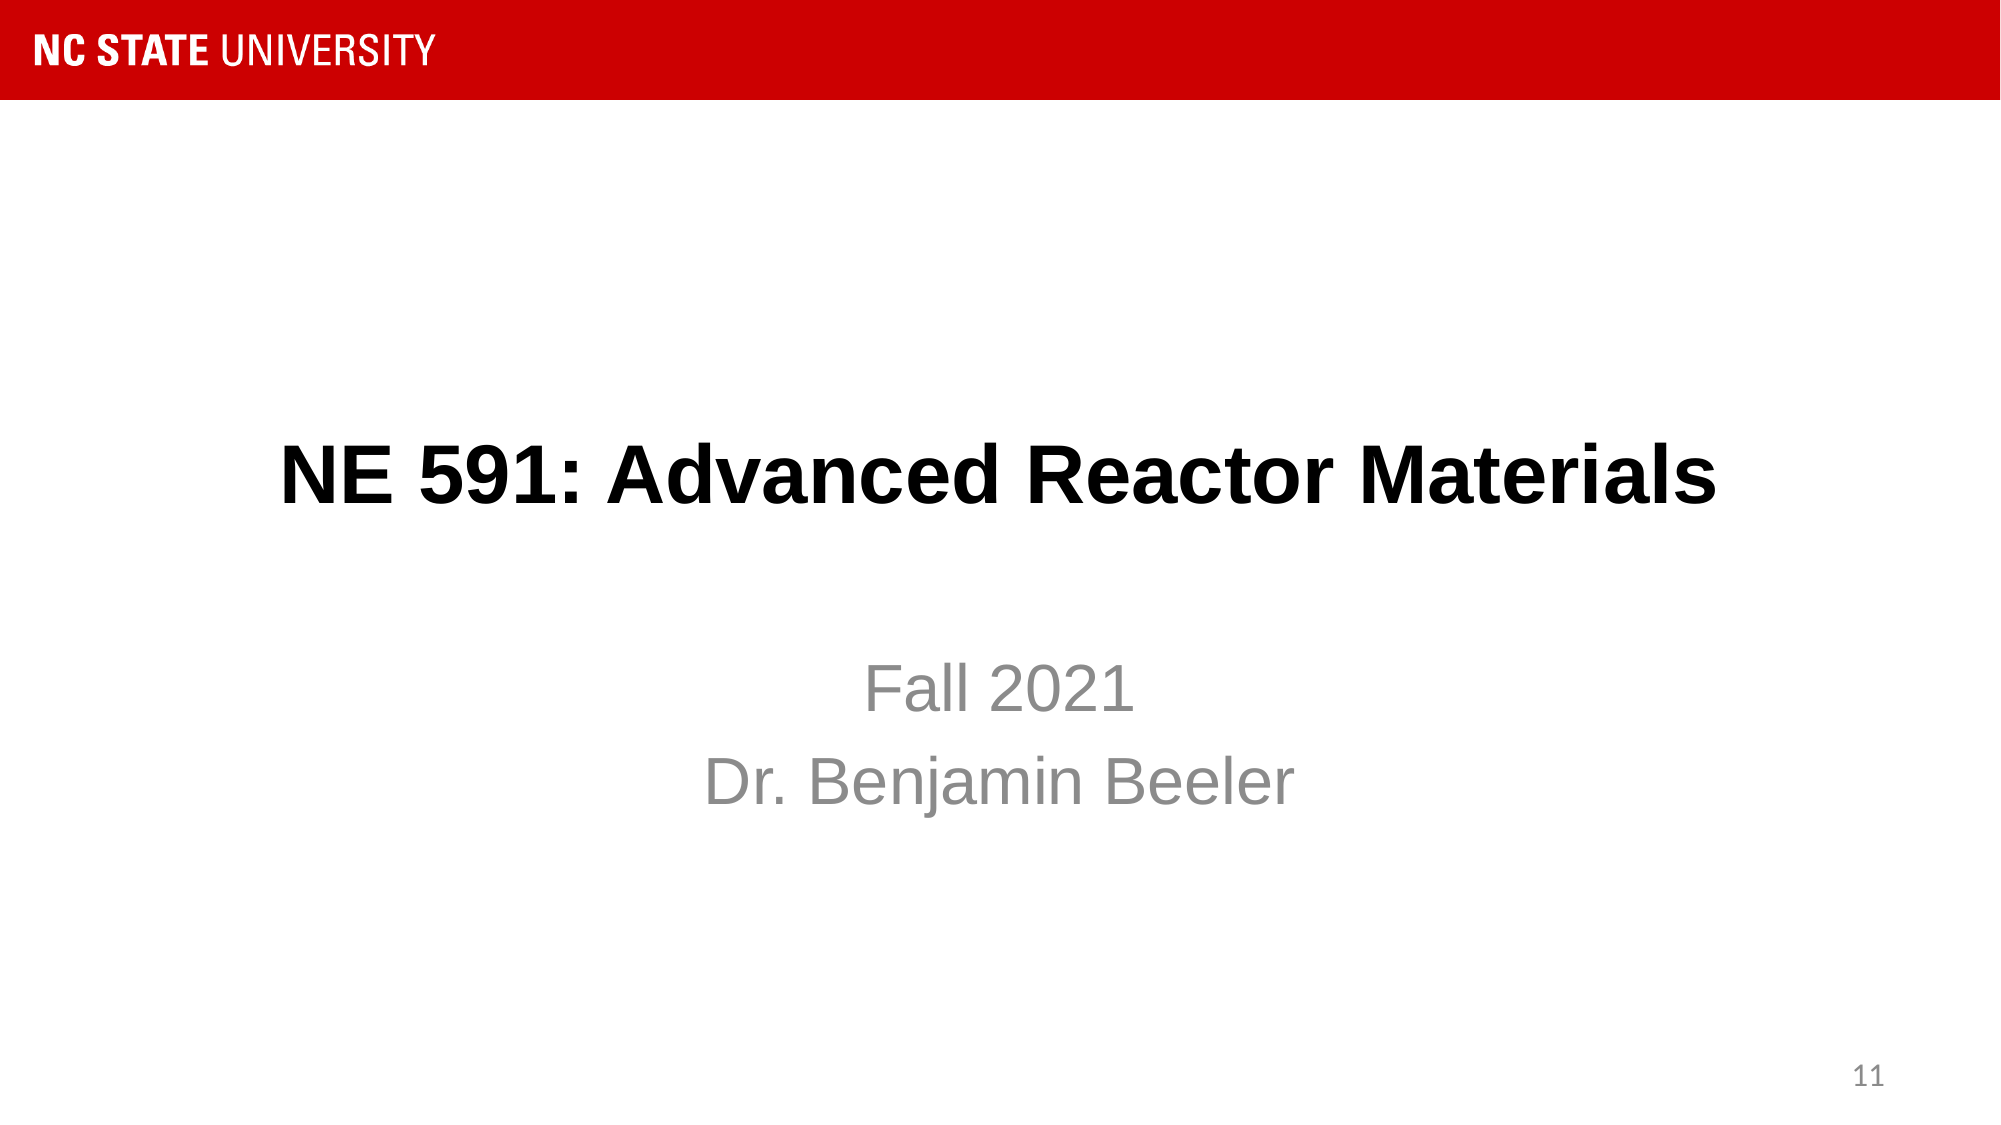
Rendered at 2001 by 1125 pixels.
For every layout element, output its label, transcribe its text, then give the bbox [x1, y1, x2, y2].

picture [0, 0, 2001, 100]
slide_number 11 [1433, 1042, 1900, 1103]
title NE 591: Advanced Reactor Materials [150, 349, 1850, 591]
subtitle Fall 2021 Dr. Benjamin Beeler [300, 637, 1700, 925]
